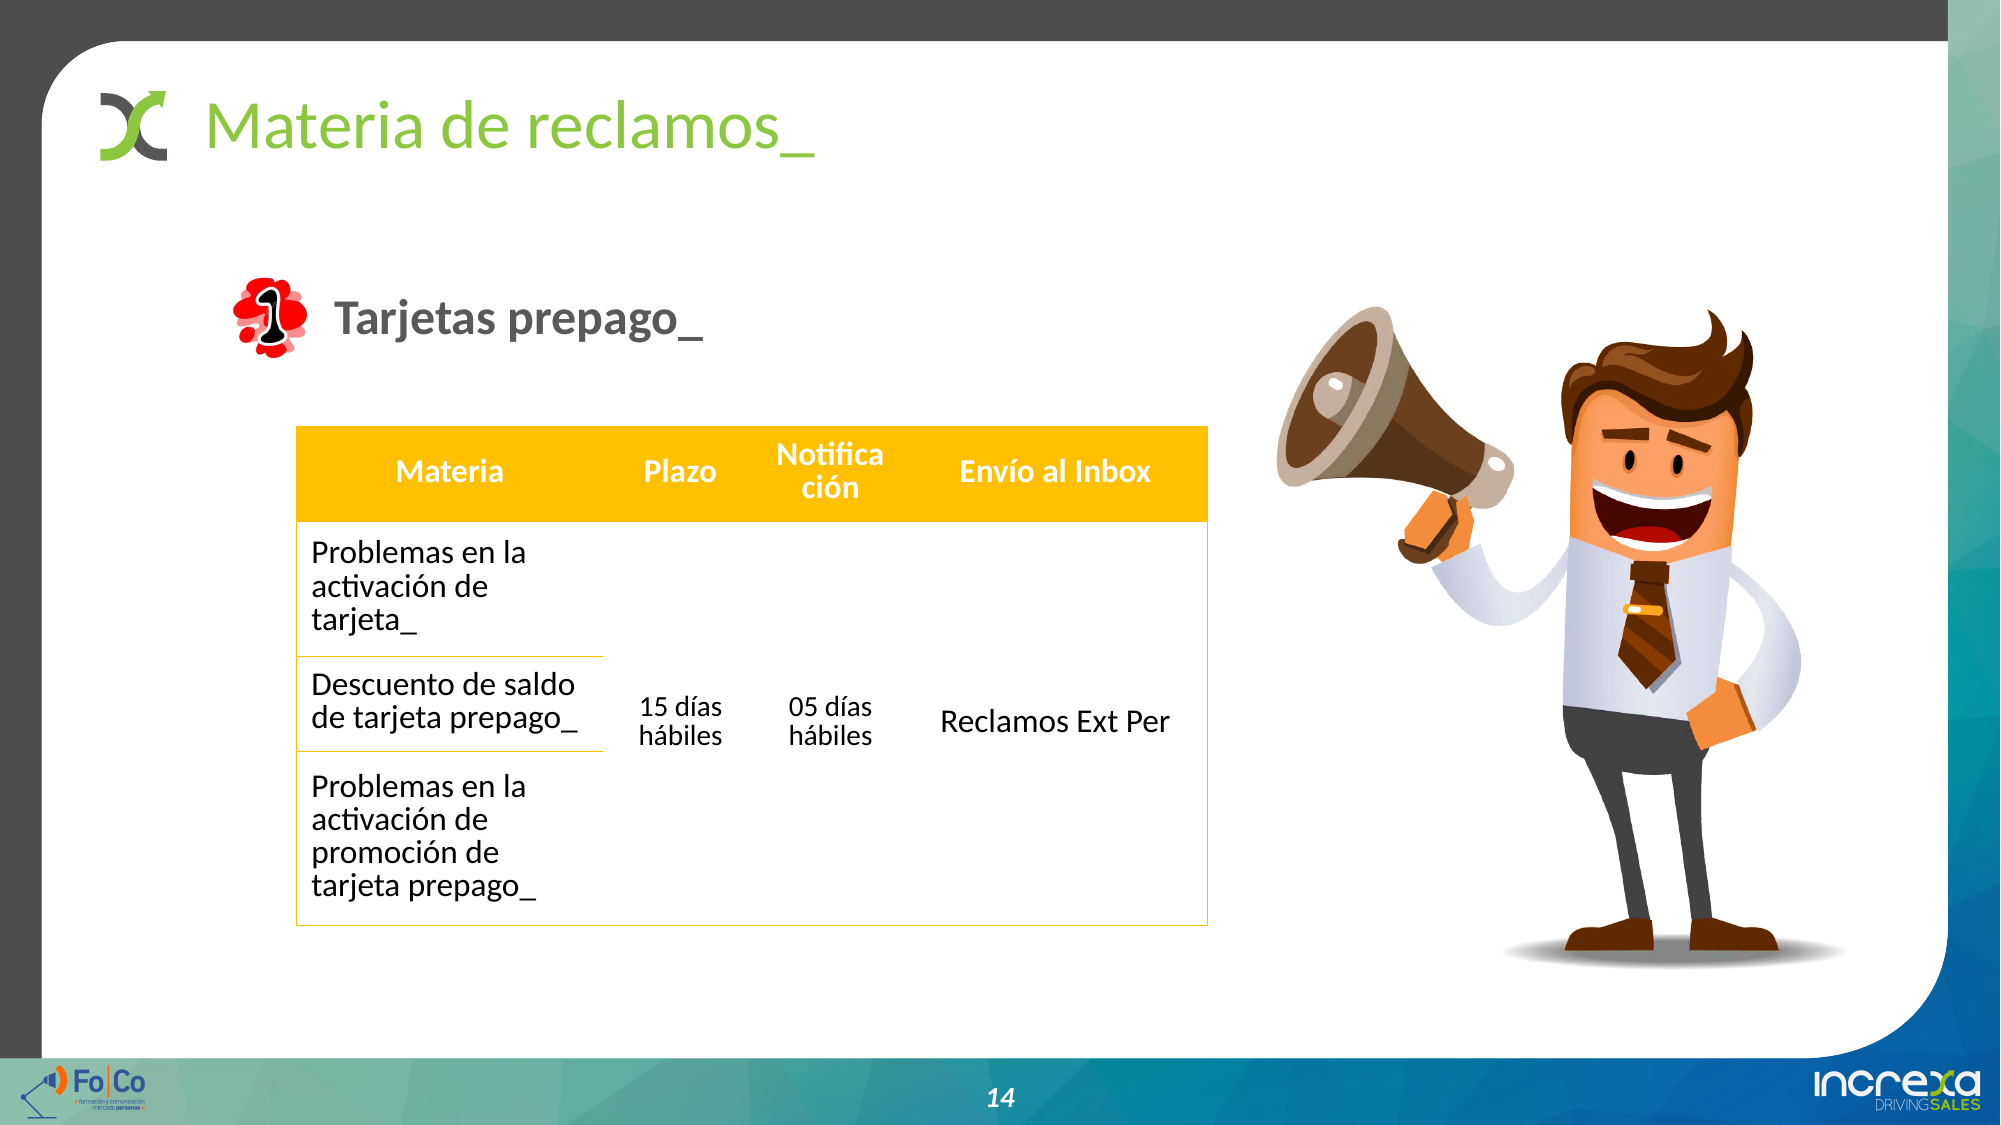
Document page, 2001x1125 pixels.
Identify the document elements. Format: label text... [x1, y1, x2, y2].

table_cell Problemas en la activación de tarjeta_ [297, 522, 603, 656]
table_cell Descuento de saldo de tarjeta prepago_ [297, 657, 603, 751]
title Materia de reclamos_ [189, 81, 1863, 171]
table_header Plazo [603, 427, 758, 521]
table_header Envío al Inbox [903, 427, 1154, 521]
table_header Materia [297, 427, 603, 521]
table_cell Reclamos Ext Per [903, 522, 1154, 925]
table_cell 05 días hábiles [758, 522, 903, 925]
table_cell 15 días hábiles [603, 522, 758, 925]
table_header Notificación [758, 427, 903, 521]
picture [0, 0, 2000, 1125]
slide_number 14 [774, 1076, 1225, 1115]
table_cell Problemas en la activación de promoción de tarjeta prepago_ [297, 752, 603, 925]
text_box Tarjetas prepago_ [319, 276, 719, 352]
